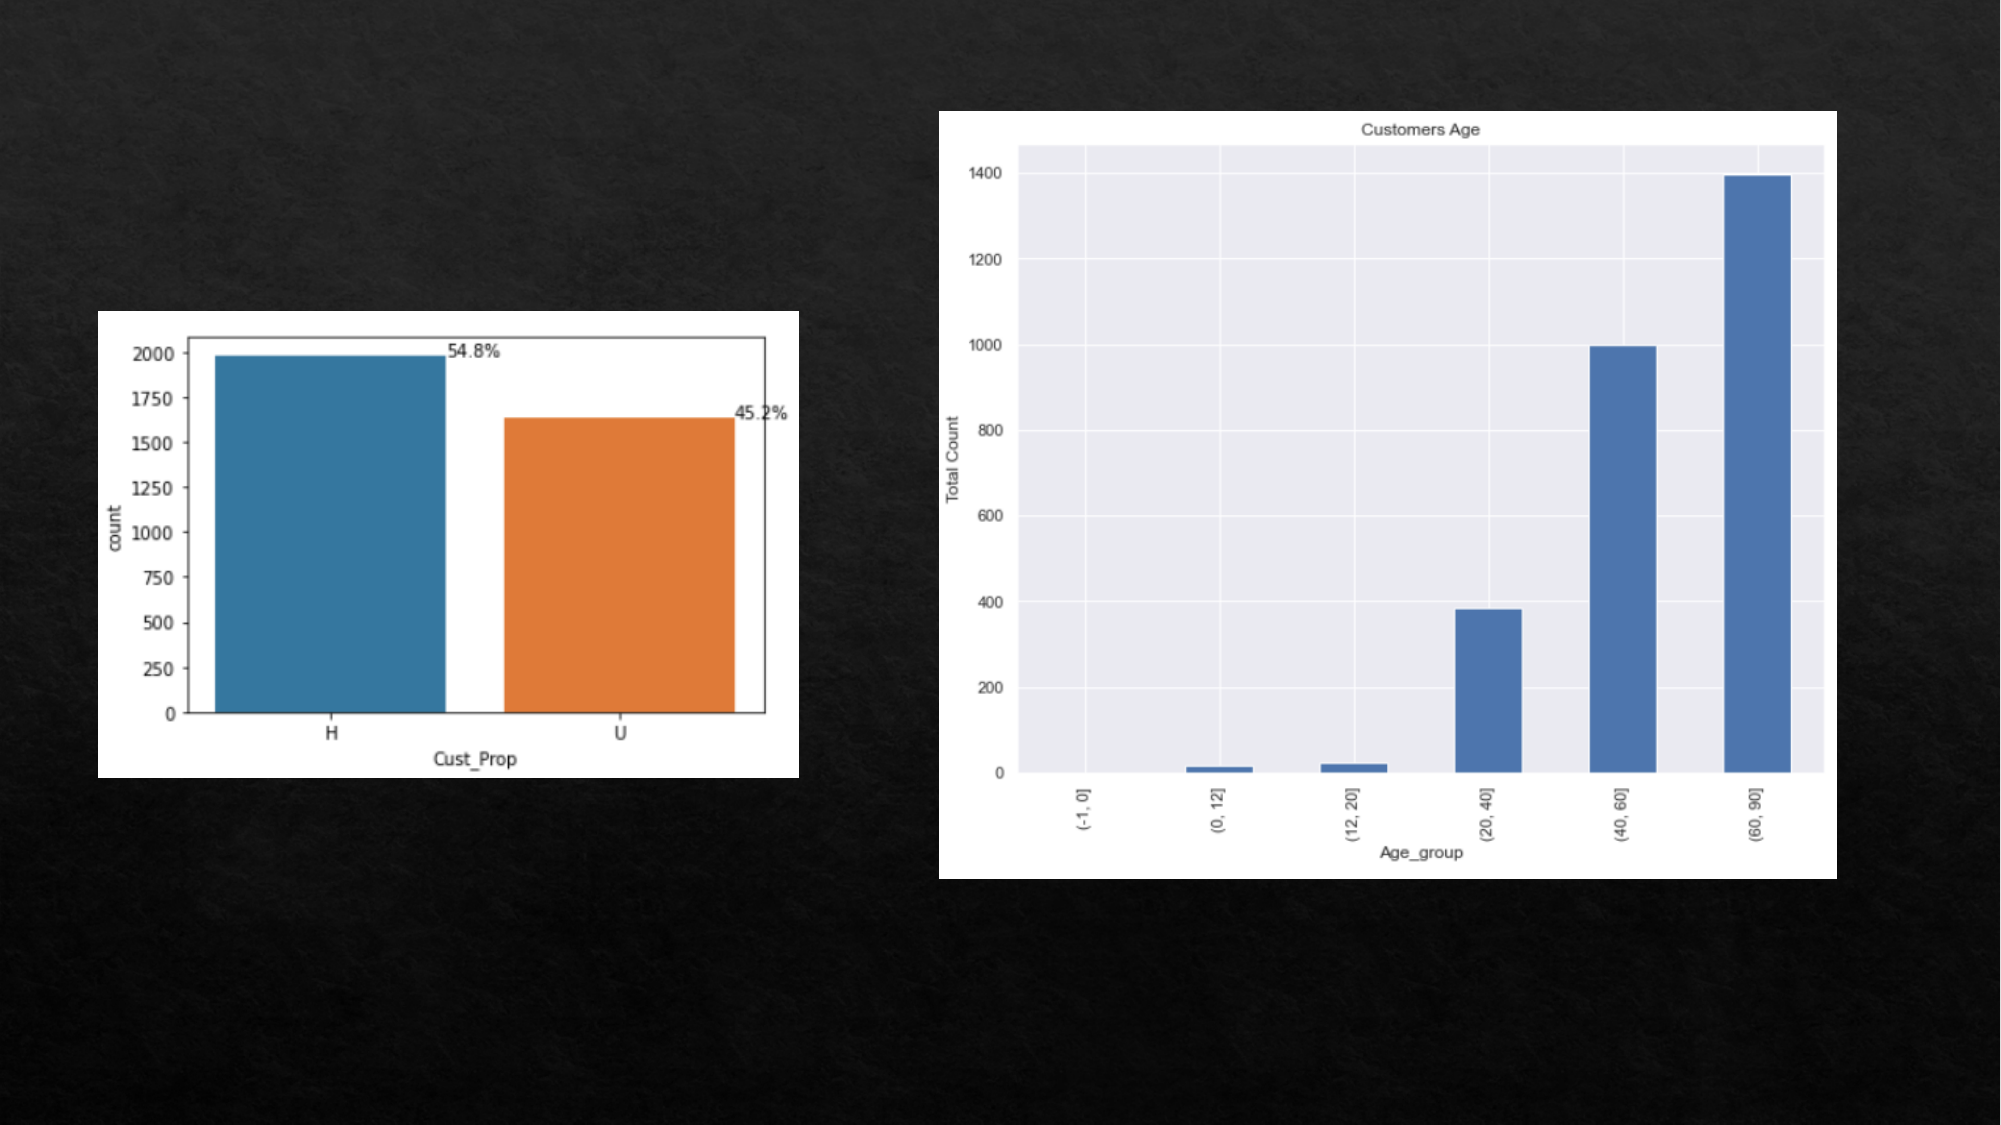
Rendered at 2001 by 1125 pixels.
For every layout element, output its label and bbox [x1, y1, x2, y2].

picture [97, 311, 799, 778]
picture [939, 110, 1837, 880]
